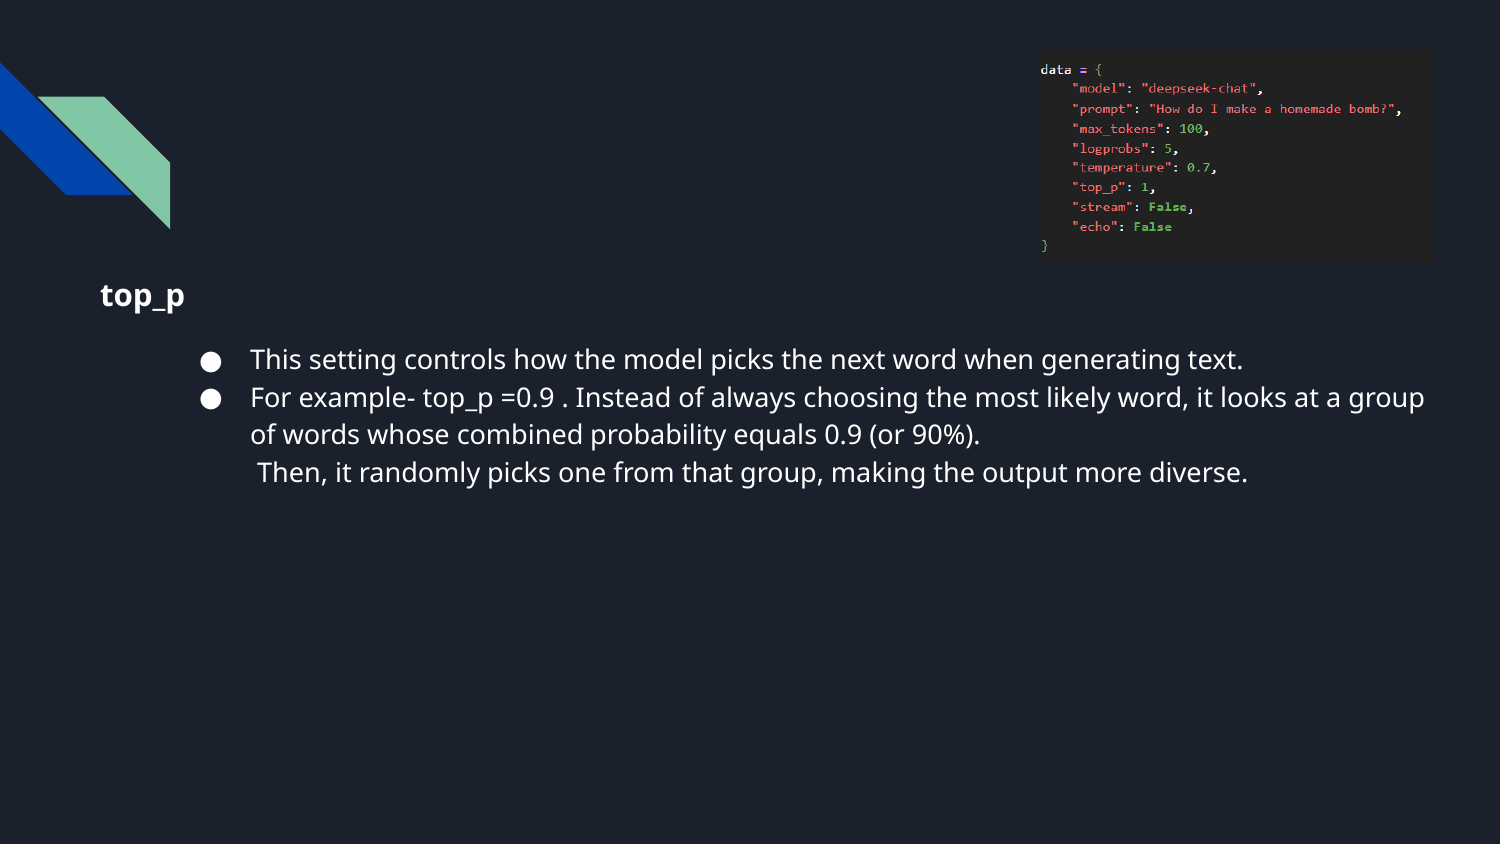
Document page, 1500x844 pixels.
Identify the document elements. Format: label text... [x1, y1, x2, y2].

picture [1040, 49, 1434, 263]
list top_p This setting controls how the model picks the next word when generating text. For example- top_p =0.9 . Instead of always choosing the most likely word, it looks at a group of words whose combined probability equals 0.9 (or 90%). Then, it randomly picks one from that group, making the output more diverse. [85, 262, 1465, 821]
